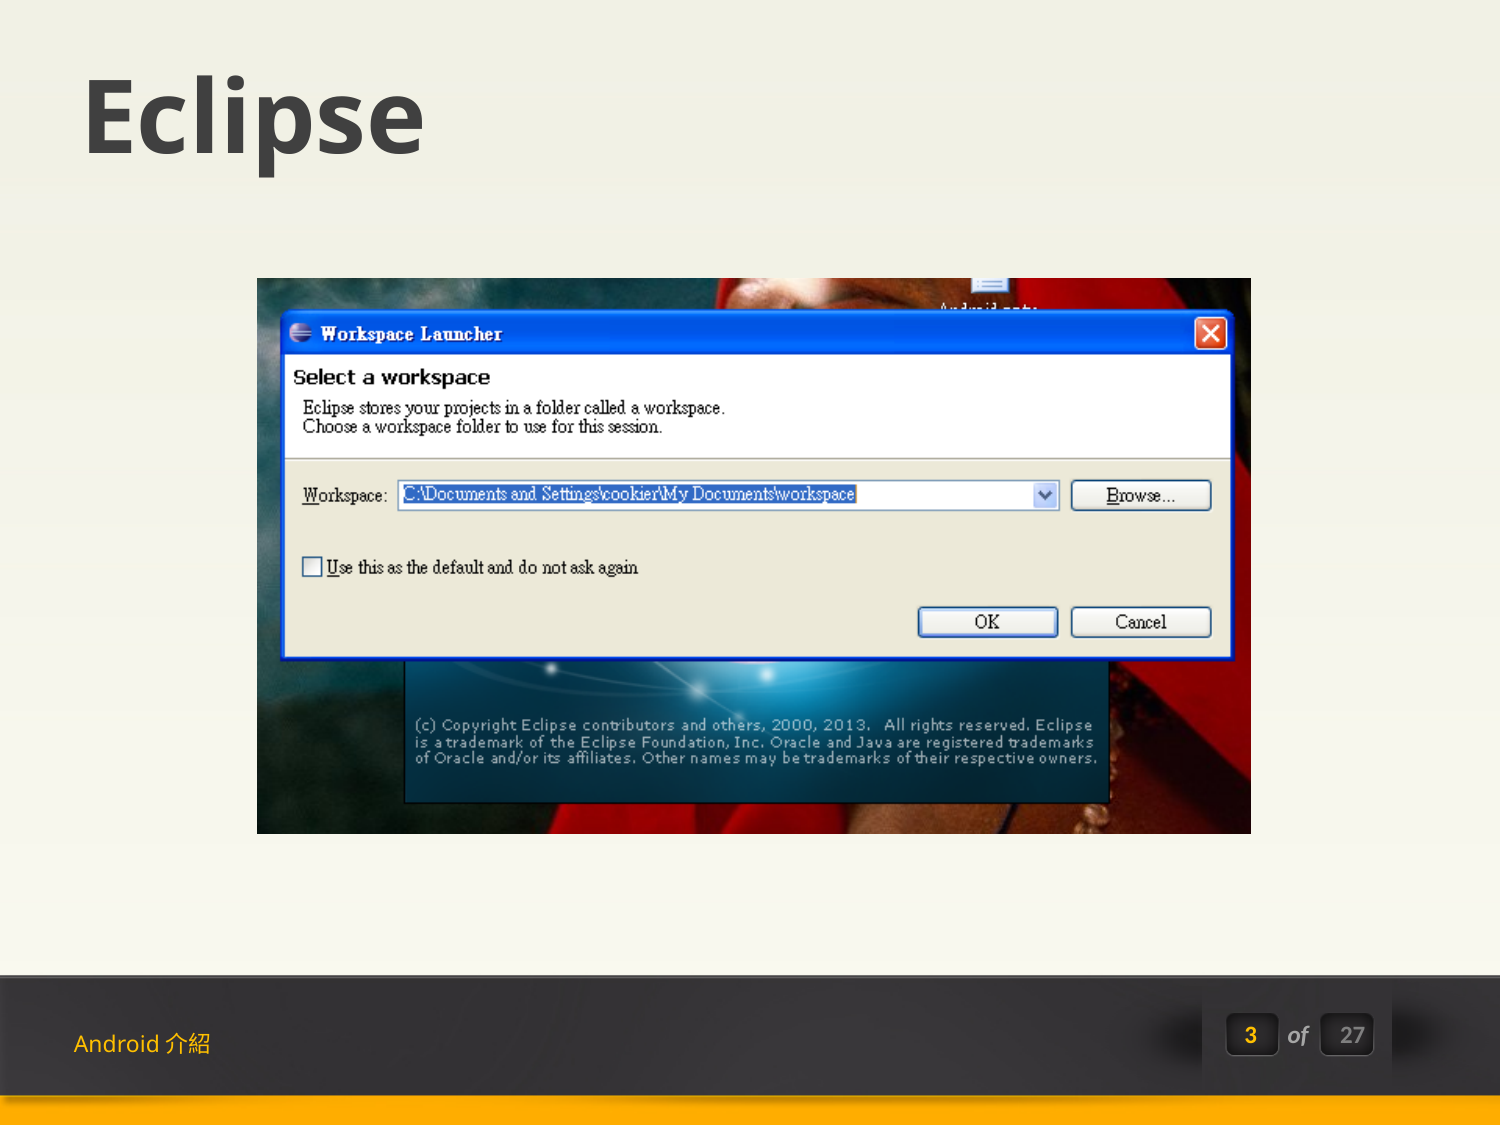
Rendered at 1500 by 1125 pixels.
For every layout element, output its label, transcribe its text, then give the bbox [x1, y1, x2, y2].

text_box Eclipse [65, 42, 880, 185]
text_box of [1286, 1011, 1313, 1057]
text_box Android介紹 [59, 1003, 231, 1082]
picture [0, 0, 1500, 1125]
